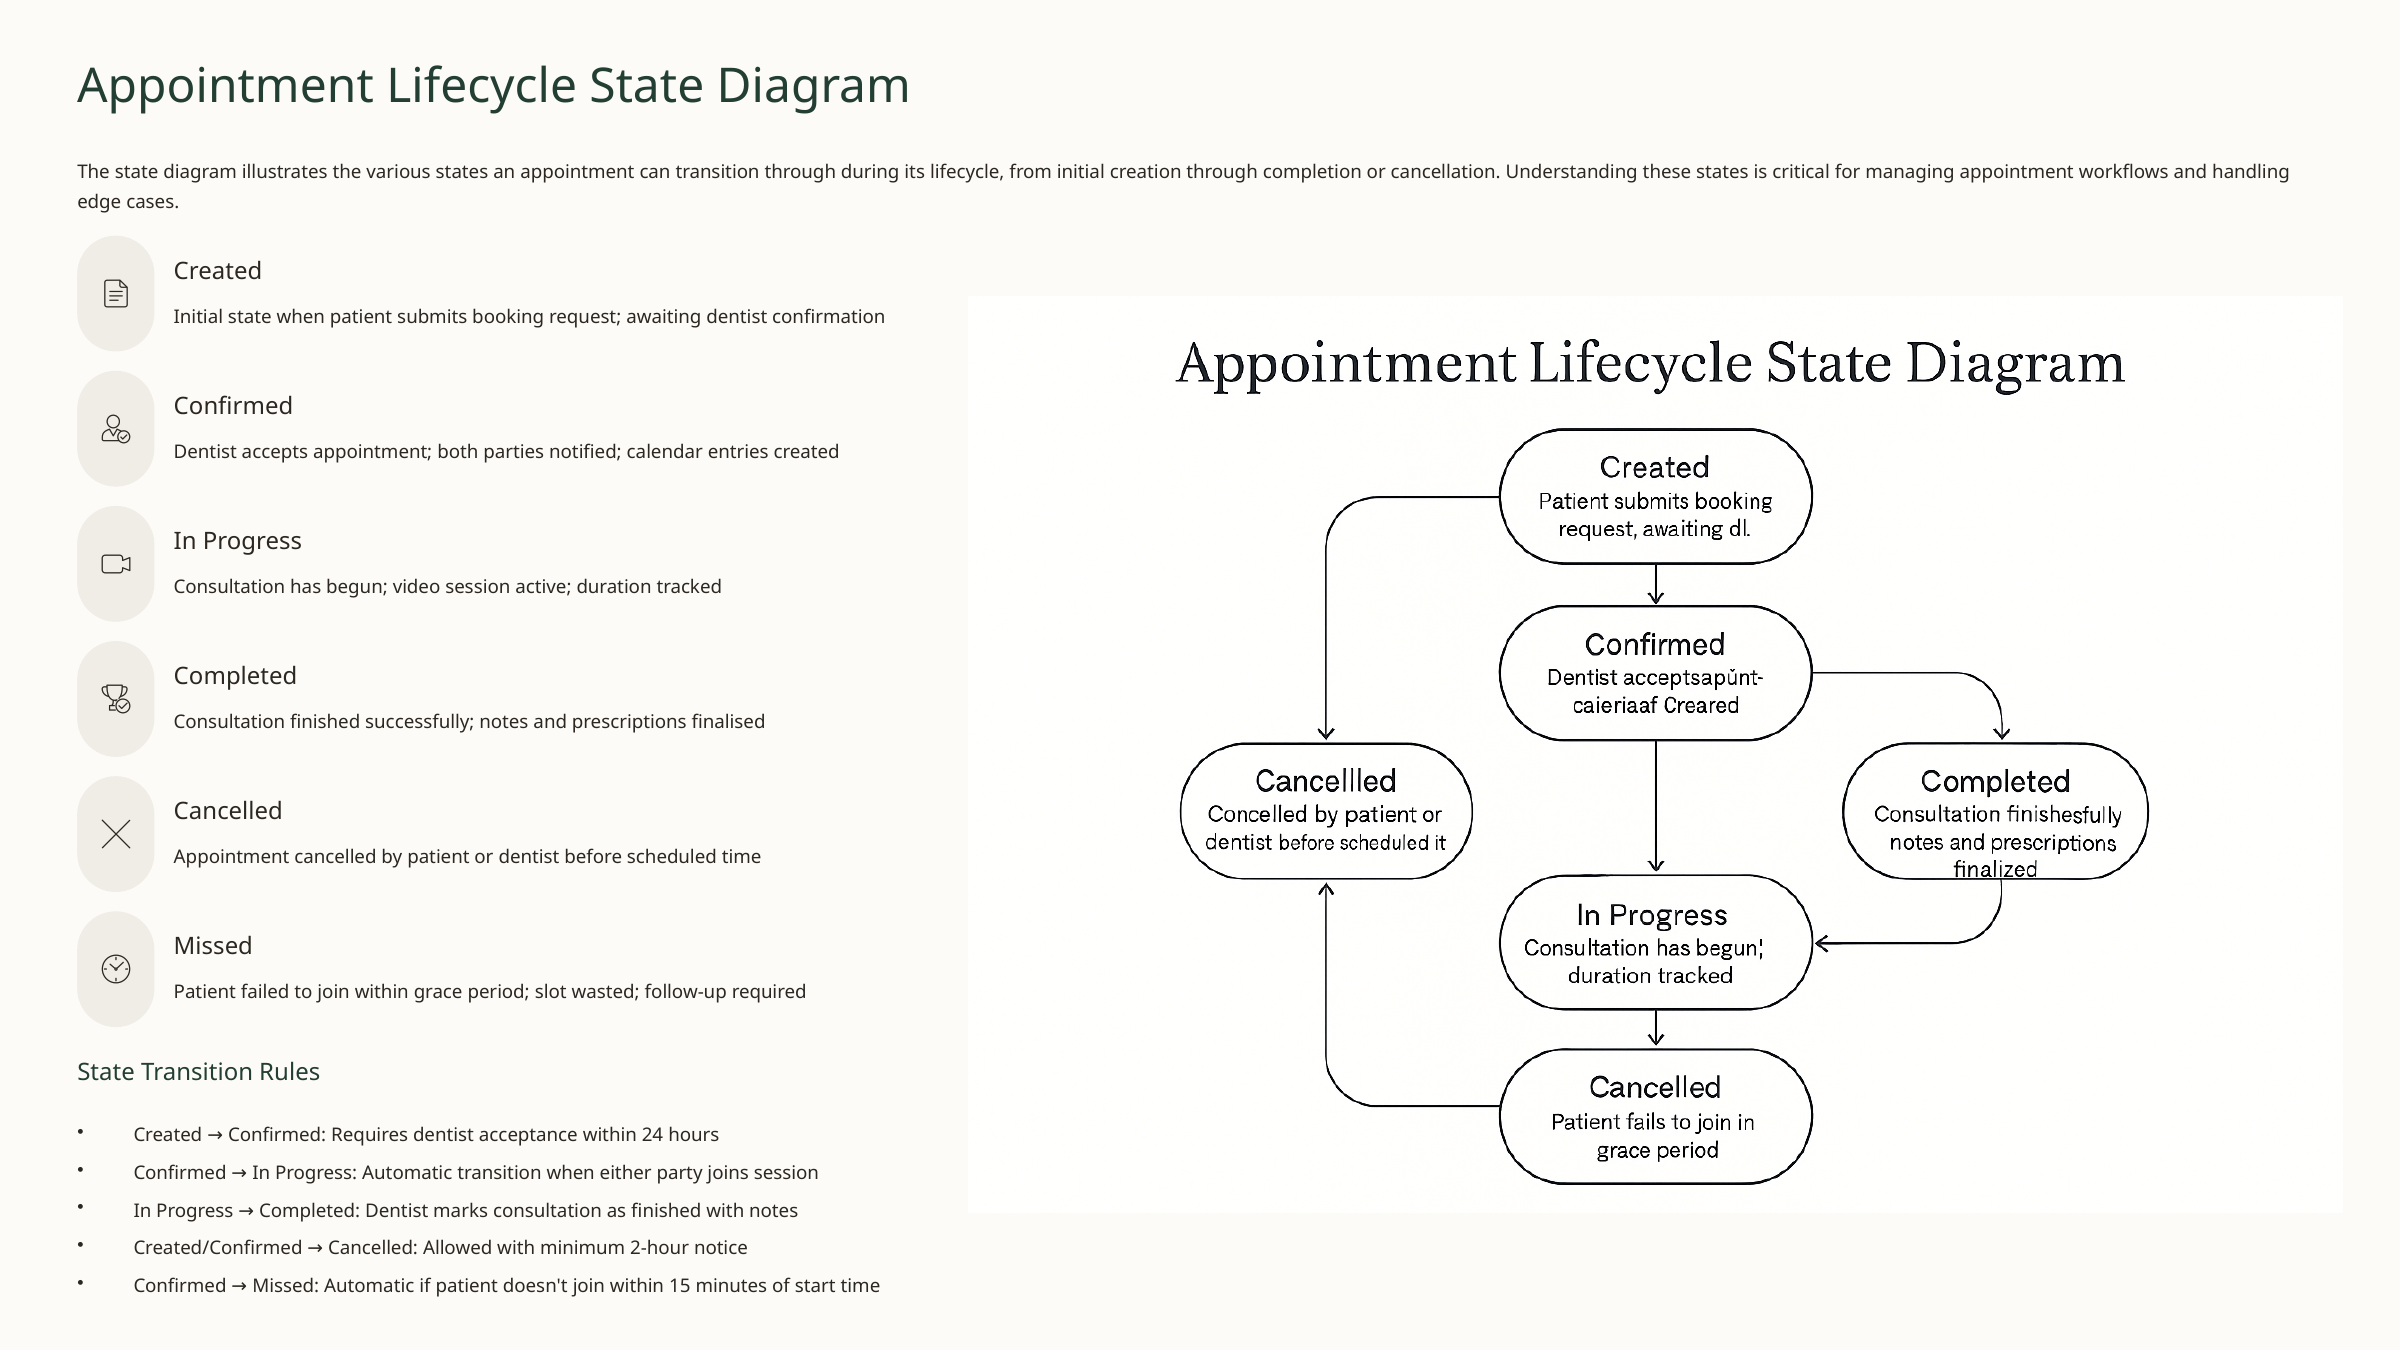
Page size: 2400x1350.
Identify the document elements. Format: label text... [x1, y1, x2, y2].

text_box Created [173, 254, 416, 286]
picture [968, 296, 2343, 1213]
text_box Completed [173, 660, 416, 691]
text_box [77, 776, 155, 893]
text_box [77, 235, 155, 352]
text_box Dentist accepts appointment; both parties notified; calendar entries created [173, 431, 968, 463]
picture [101, 819, 131, 849]
text_box Confirmed → In Progress: Automatic transition when either party joins session [77, 1152, 968, 1184]
text_box [77, 911, 155, 1028]
text_box Consultation finished successfully; notes and prescriptions finalised [173, 702, 968, 733]
text_box [77, 370, 155, 487]
text_box Initial state when patient submits booking request; awaiting dentist confirmation [173, 296, 968, 328]
text_box [77, 641, 155, 757]
text_box Patient failed to join within grace period; slot wasted; follow-up required [173, 972, 968, 1004]
picture [101, 684, 131, 714]
text_box Cancelled [173, 795, 416, 826]
text_box Missed [173, 930, 416, 961]
text_box In Progress → Completed: Dentist marks consultation as finished with notes [77, 1190, 2323, 1222]
text_box [77, 505, 155, 622]
text_box Appointment cancelled by patient or dentist before scheduled time [173, 837, 968, 869]
text_box Created → Confirmed: Requires dentist acceptance within 24 hours [77, 1115, 968, 1147]
picture [101, 279, 131, 308]
text_box Created/Confirmed → Cancelled: Allowed with minimum 2-hour notice [77, 1228, 2323, 1260]
text_box The state diagram illustrates the various states an appointment can transition through during its lifecycle, from initial creation through completion or cancellation. Understanding these states is critical for managing appointment workflows and handling edge cases. [77, 152, 2323, 214]
text_box Appointment Lifecycle State Diagram [77, 53, 885, 114]
text_box Confirmed [173, 390, 416, 421]
picture [101, 414, 131, 444]
picture [101, 954, 131, 984]
text_box In Progress [173, 525, 416, 556]
picture [101, 549, 131, 579]
text_box Confirmed → Missed: Automatic if patient doesn't join within 15 minutes of start time [77, 1265, 2323, 1297]
text_box State Transition Rules [77, 1056, 319, 1087]
text_box Consultation has begun; video session active; duration tracked [173, 566, 968, 598]
